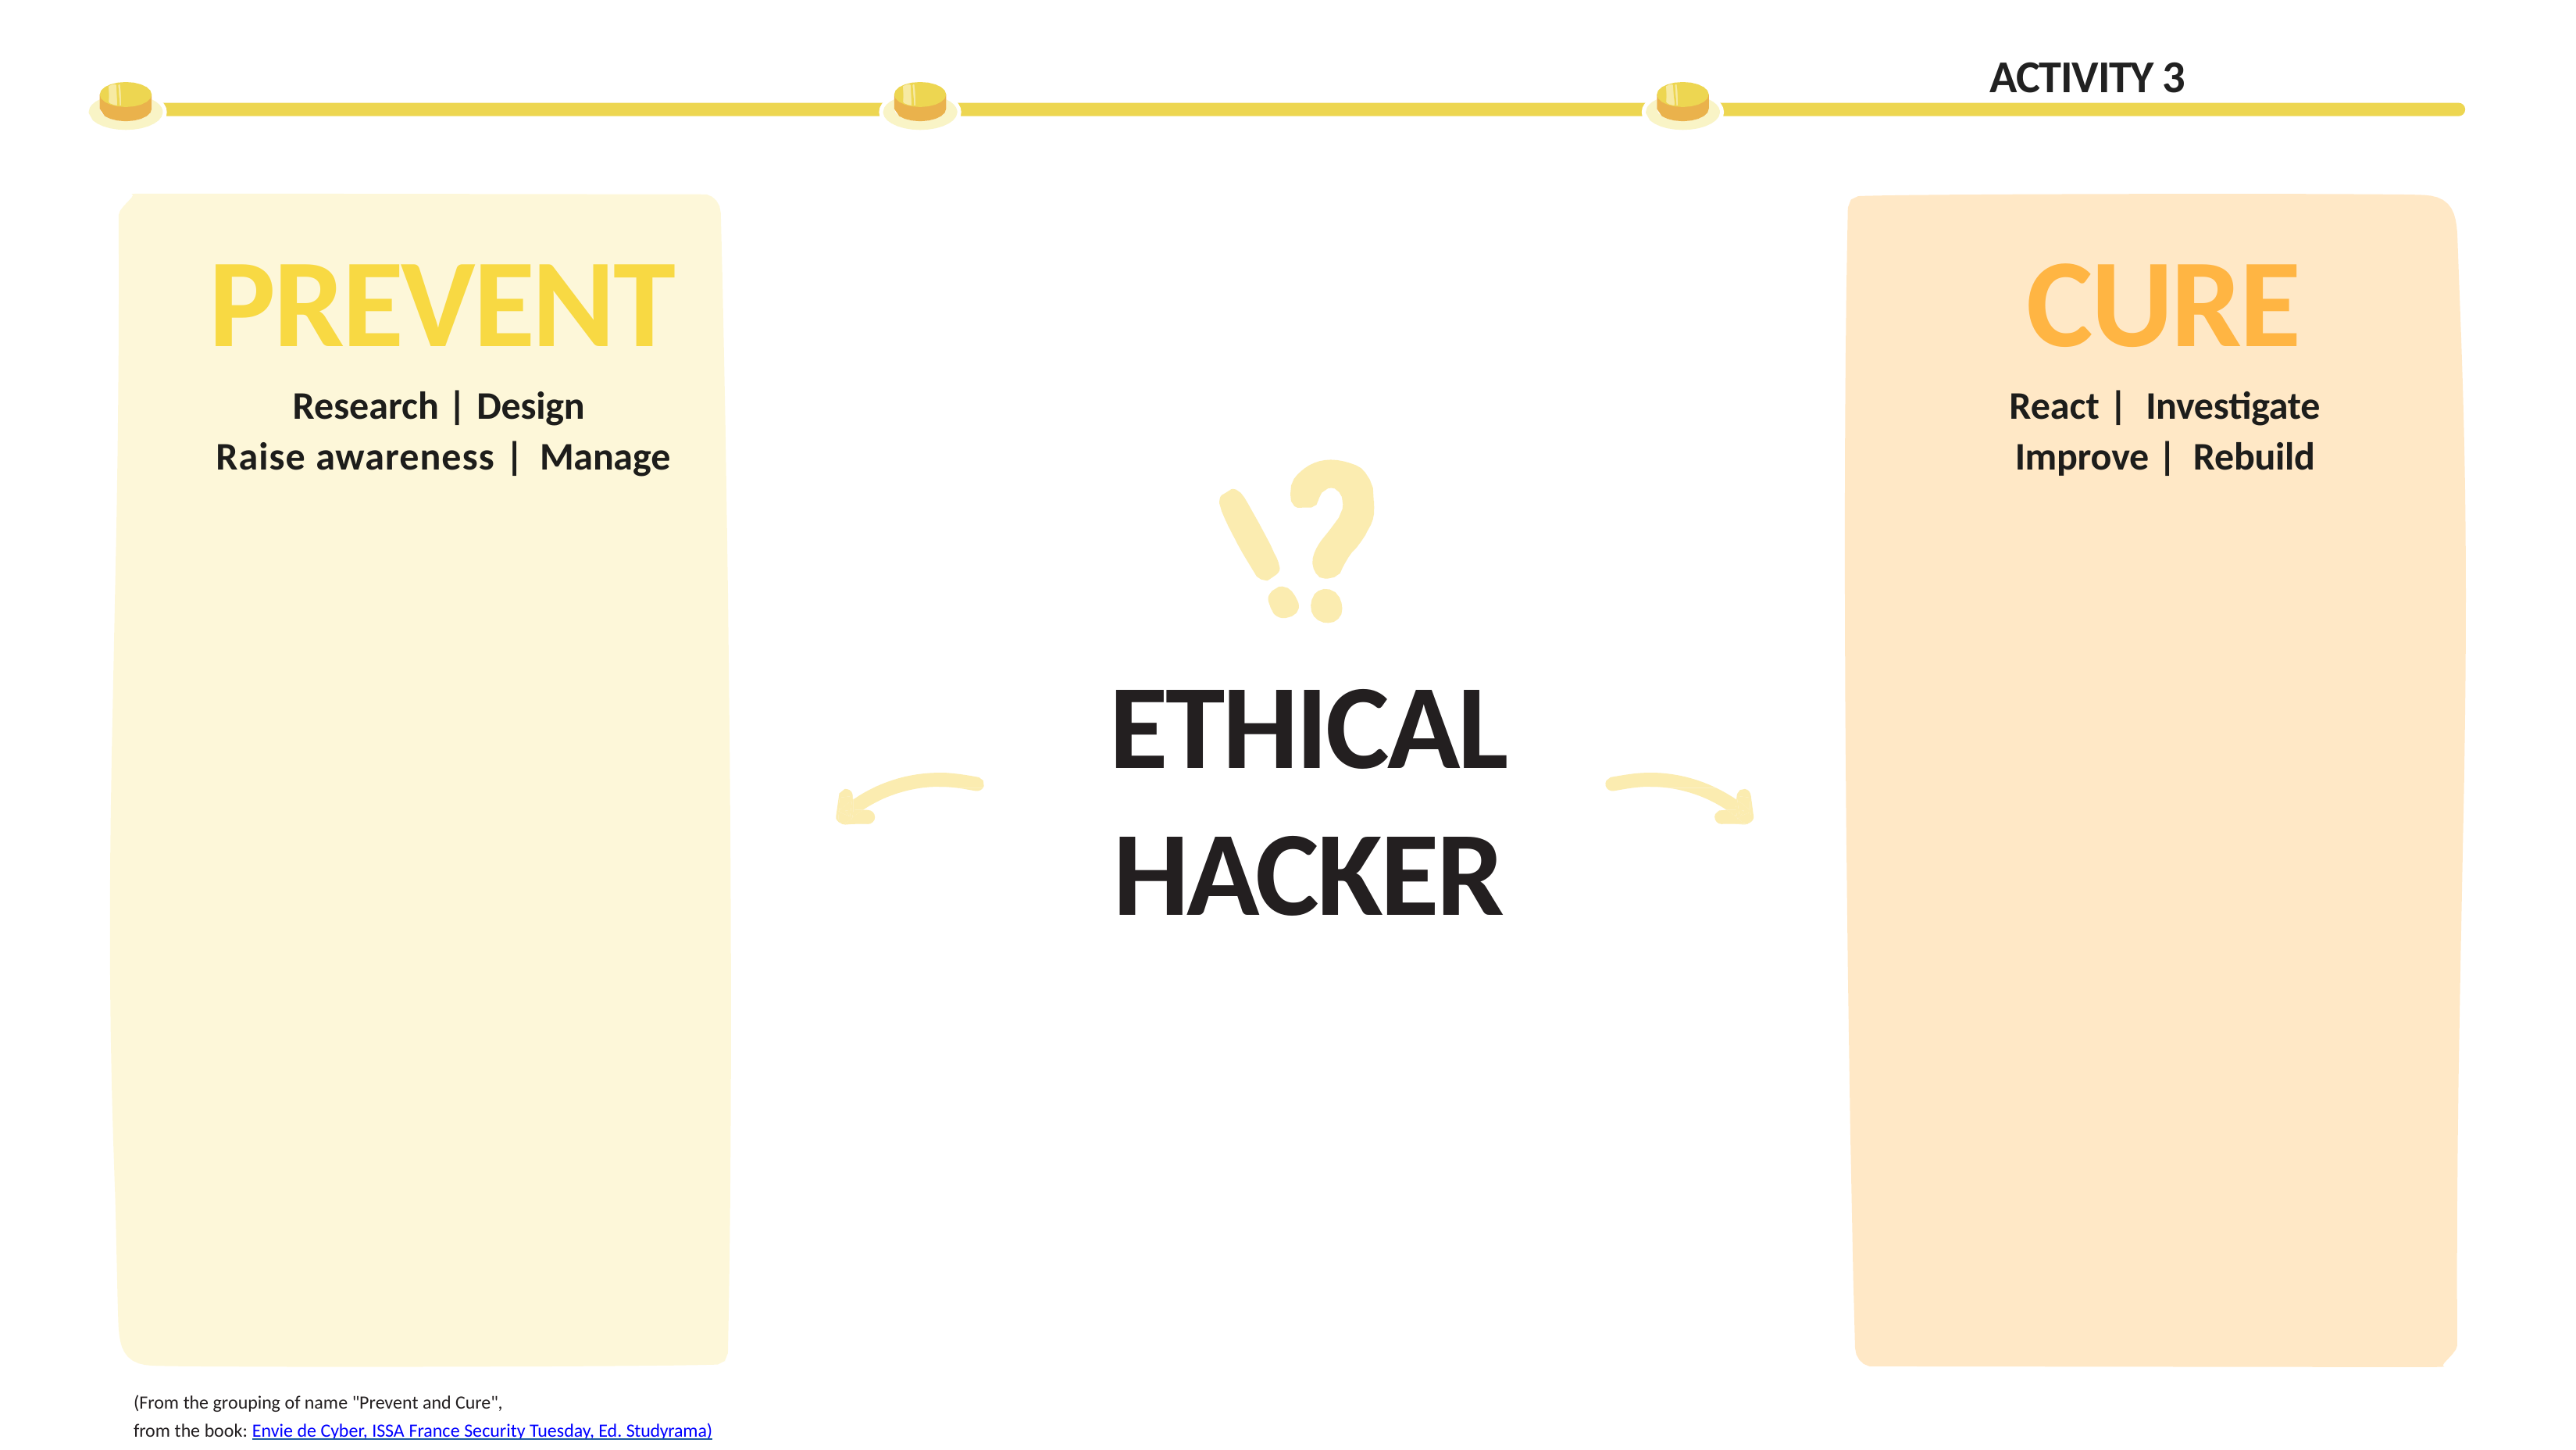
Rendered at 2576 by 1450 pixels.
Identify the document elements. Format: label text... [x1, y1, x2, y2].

text_box [1311, 588, 1343, 623]
text_box ETHICAL HACKER [1079, 645, 1532, 940]
title PREVENT Research | Design Raise awareness | Manage [174, 194, 710, 478]
text_box CURE React | Investigate Improve | Rebuild [1957, 194, 2372, 477]
text_box (From the grouping of name "Prevent and Cure", from the book: Envie de Cyber, ISSA France Security Tuesday, Ed. Studyrama) [132, 1384, 741, 1441]
text_box [1219, 488, 1280, 581]
text_box [836, 773, 984, 825]
text_box [1605, 773, 1754, 825]
text_box [1268, 586, 1299, 619]
text_box ACTIVITY 3 [1988, 45, 2186, 76]
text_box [84, 77, 2466, 134]
text_box [1290, 459, 1375, 579]
text_box [1844, 194, 2467, 1367]
text_box [109, 193, 731, 1367]
